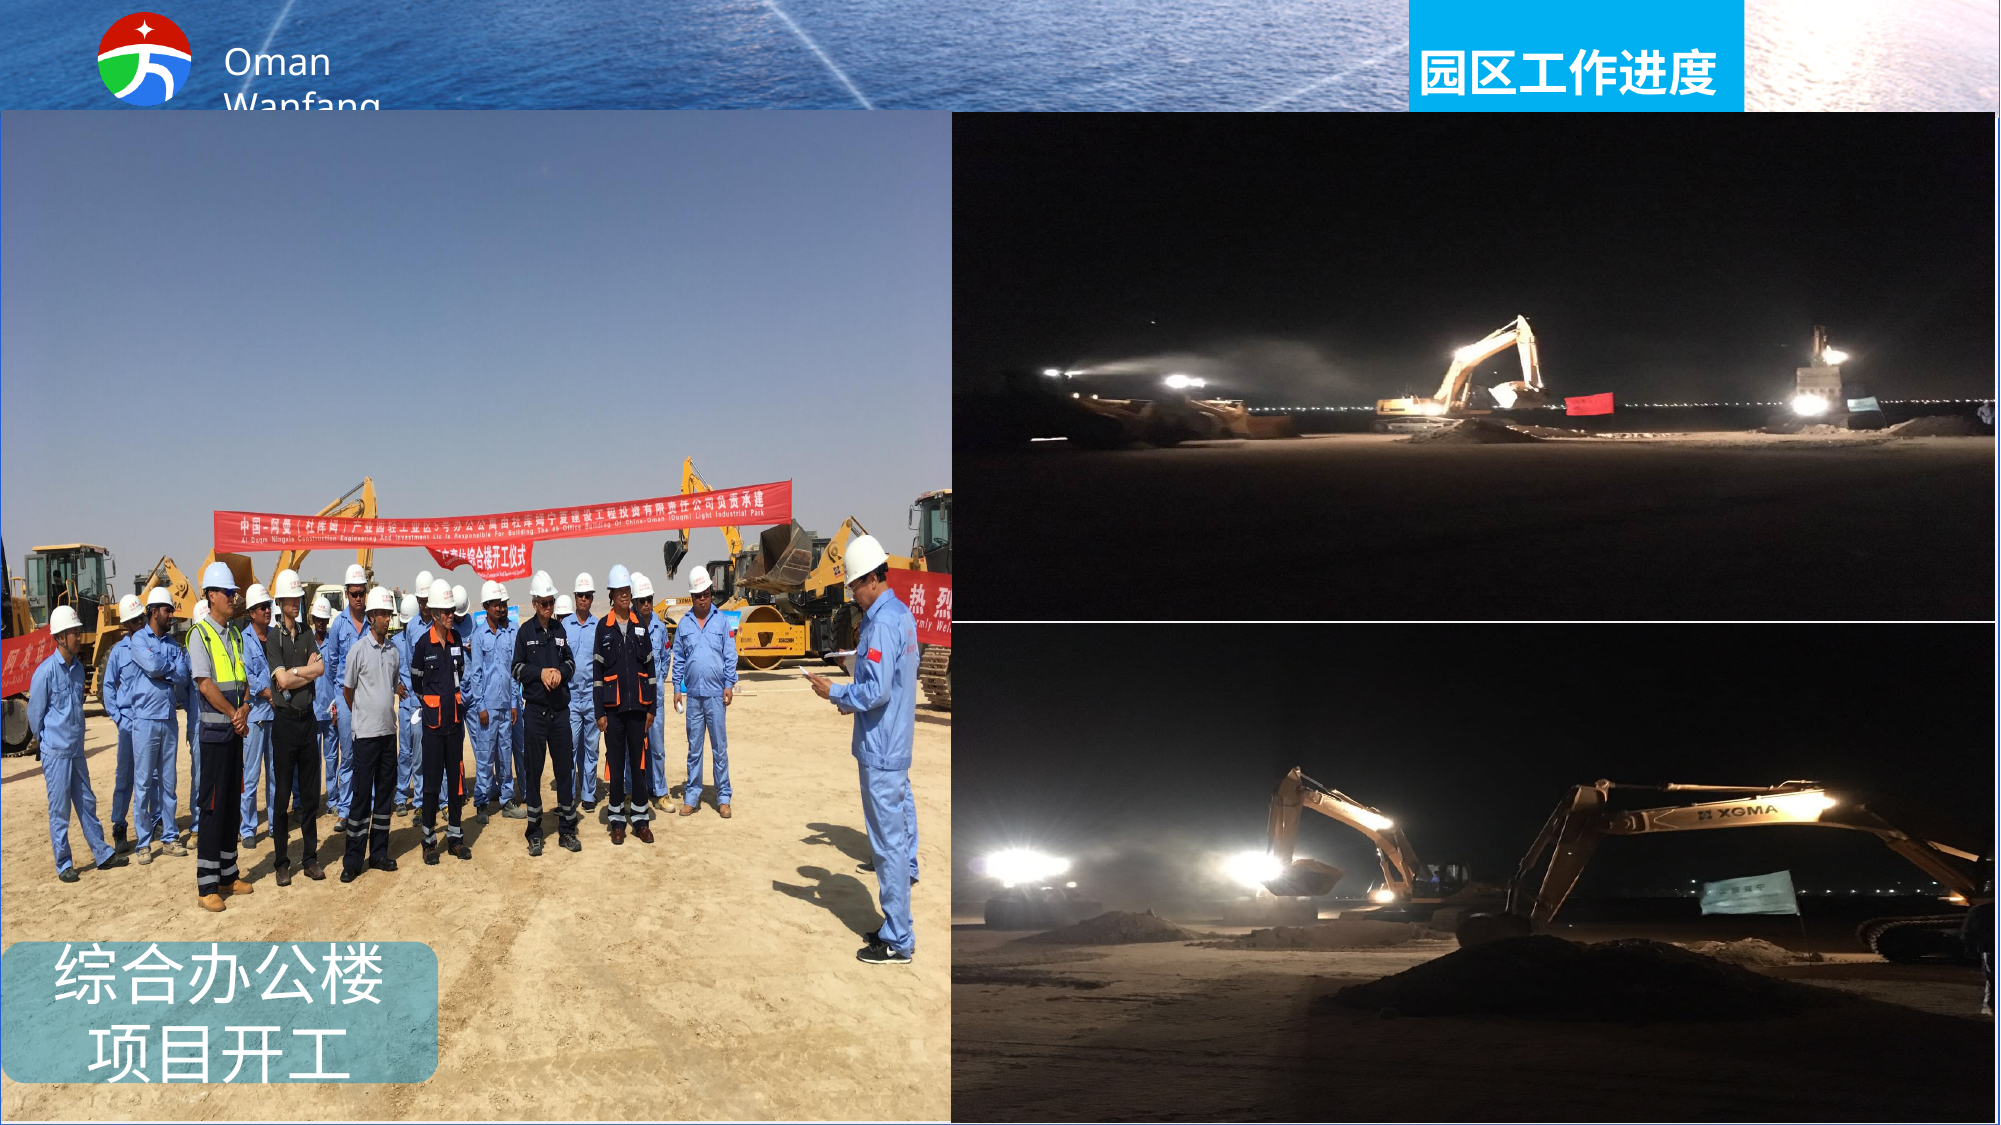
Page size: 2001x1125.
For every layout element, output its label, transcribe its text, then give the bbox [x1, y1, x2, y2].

picture [0, 0, 2000, 1125]
text_box 园区工作进度 [1403, 34, 1734, 110]
